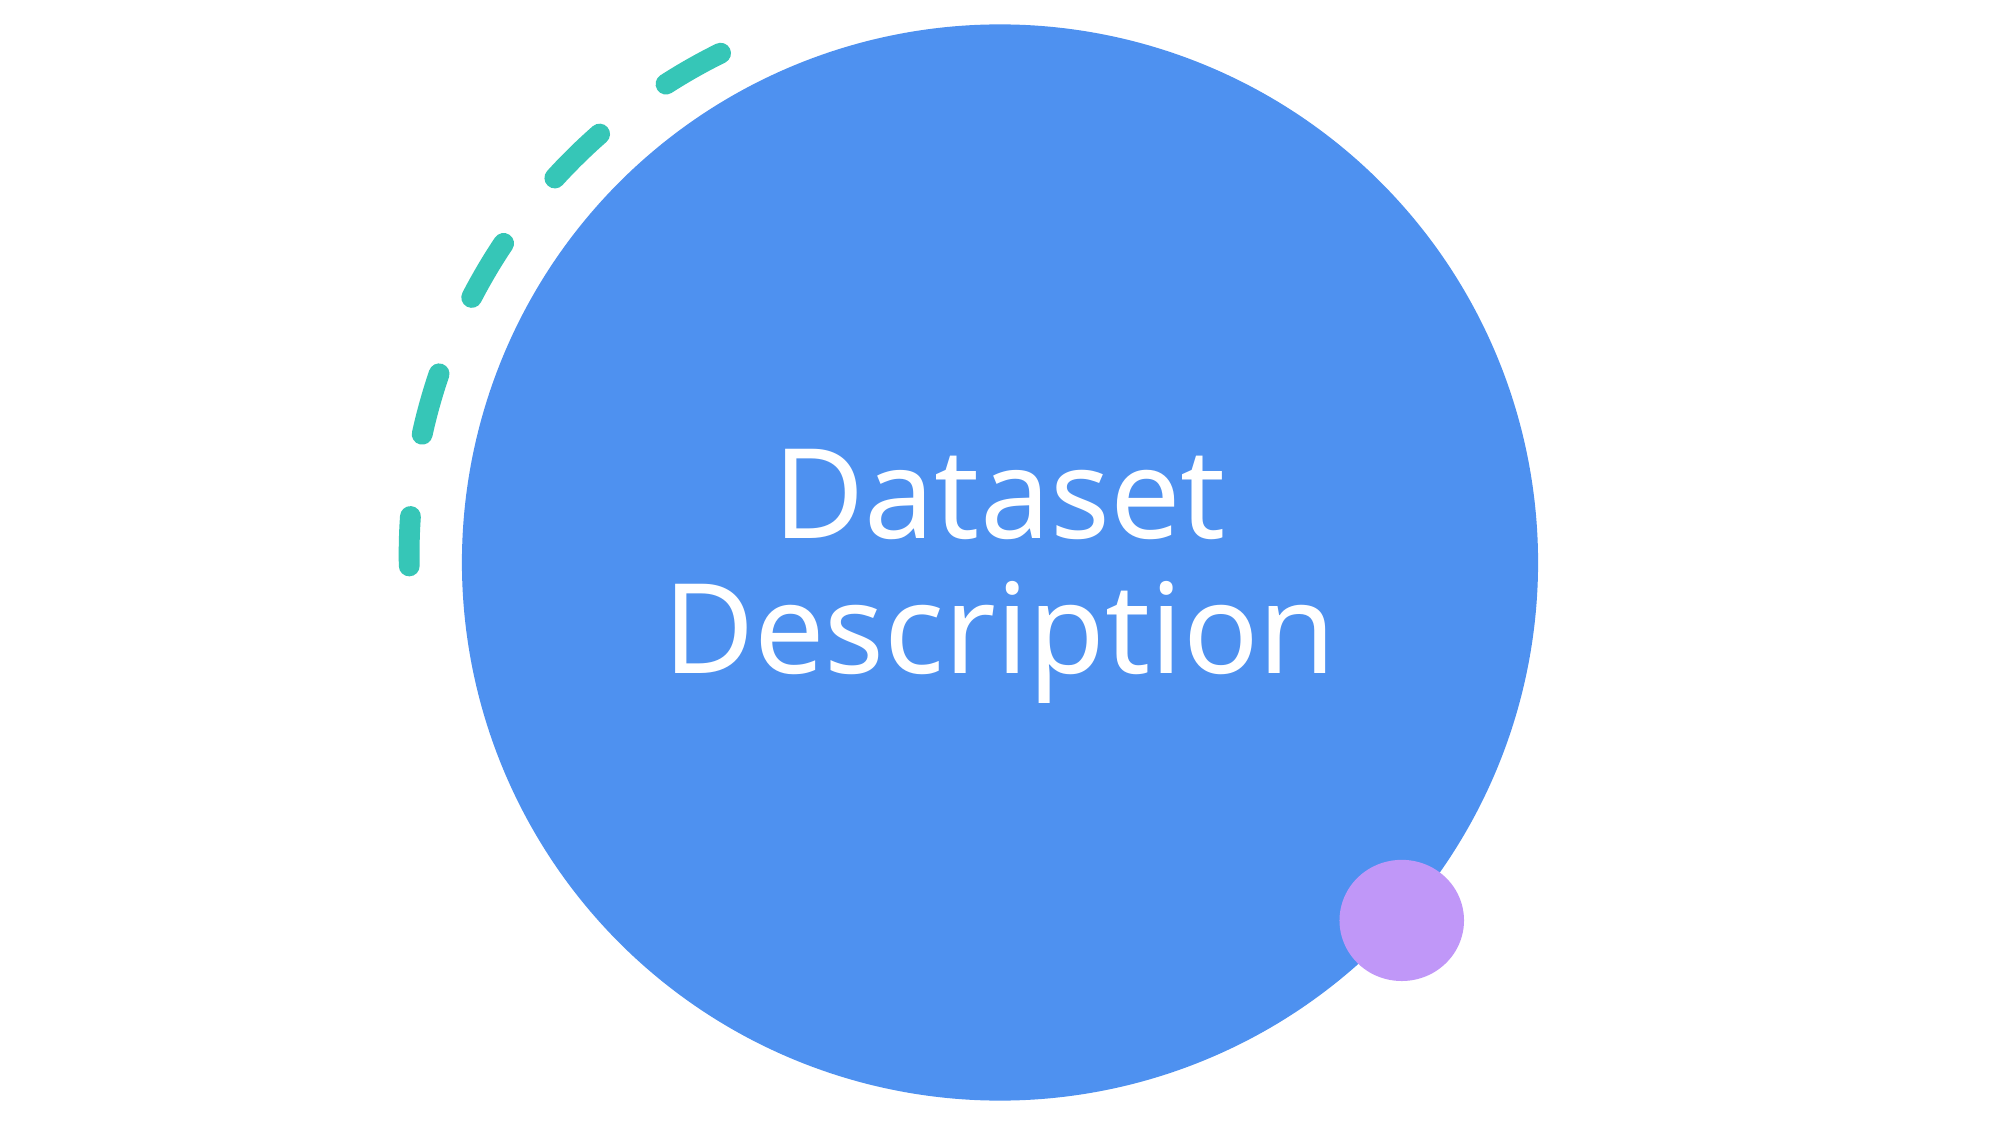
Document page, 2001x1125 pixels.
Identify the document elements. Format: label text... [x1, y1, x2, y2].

title Dataset Description [544, 295, 1456, 709]
